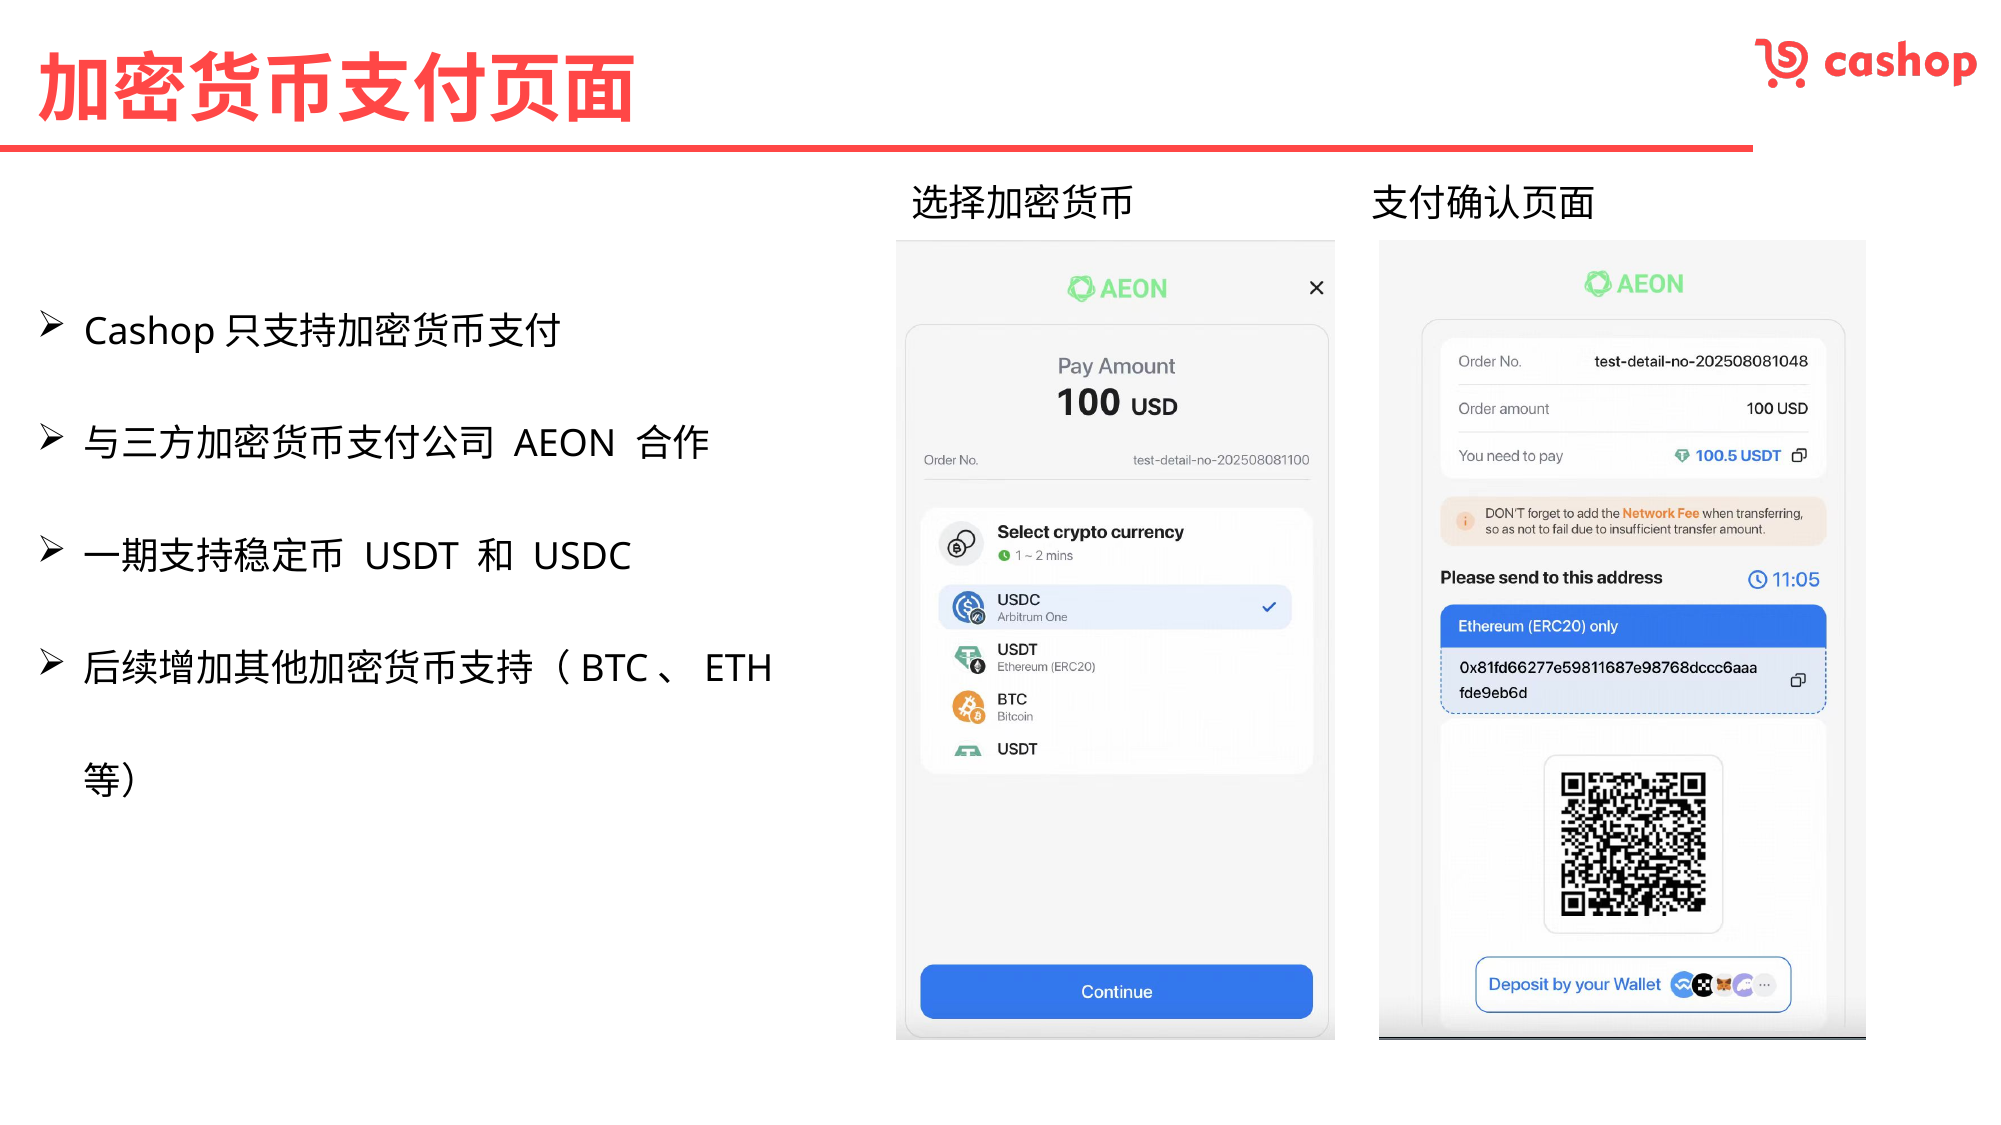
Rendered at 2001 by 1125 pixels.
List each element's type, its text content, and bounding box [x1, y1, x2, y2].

picture [896, 239, 1335, 1040]
text_box Cashop只支持加密货币支付 与三方加密货币支付公司 AEON 合作 一期支持稳定币 USDT 和 USDC 后续增加其他加密货币支持（BTC、ETH 等） [22, 231, 814, 922]
text_box 支付确认页面 [1356, 171, 1702, 231]
title 加密货币支付页面 [22, 42, 971, 140]
text_box 选择加密货币 [896, 171, 1168, 231]
picture [1378, 239, 1866, 1040]
picture [1753, 34, 1978, 91]
